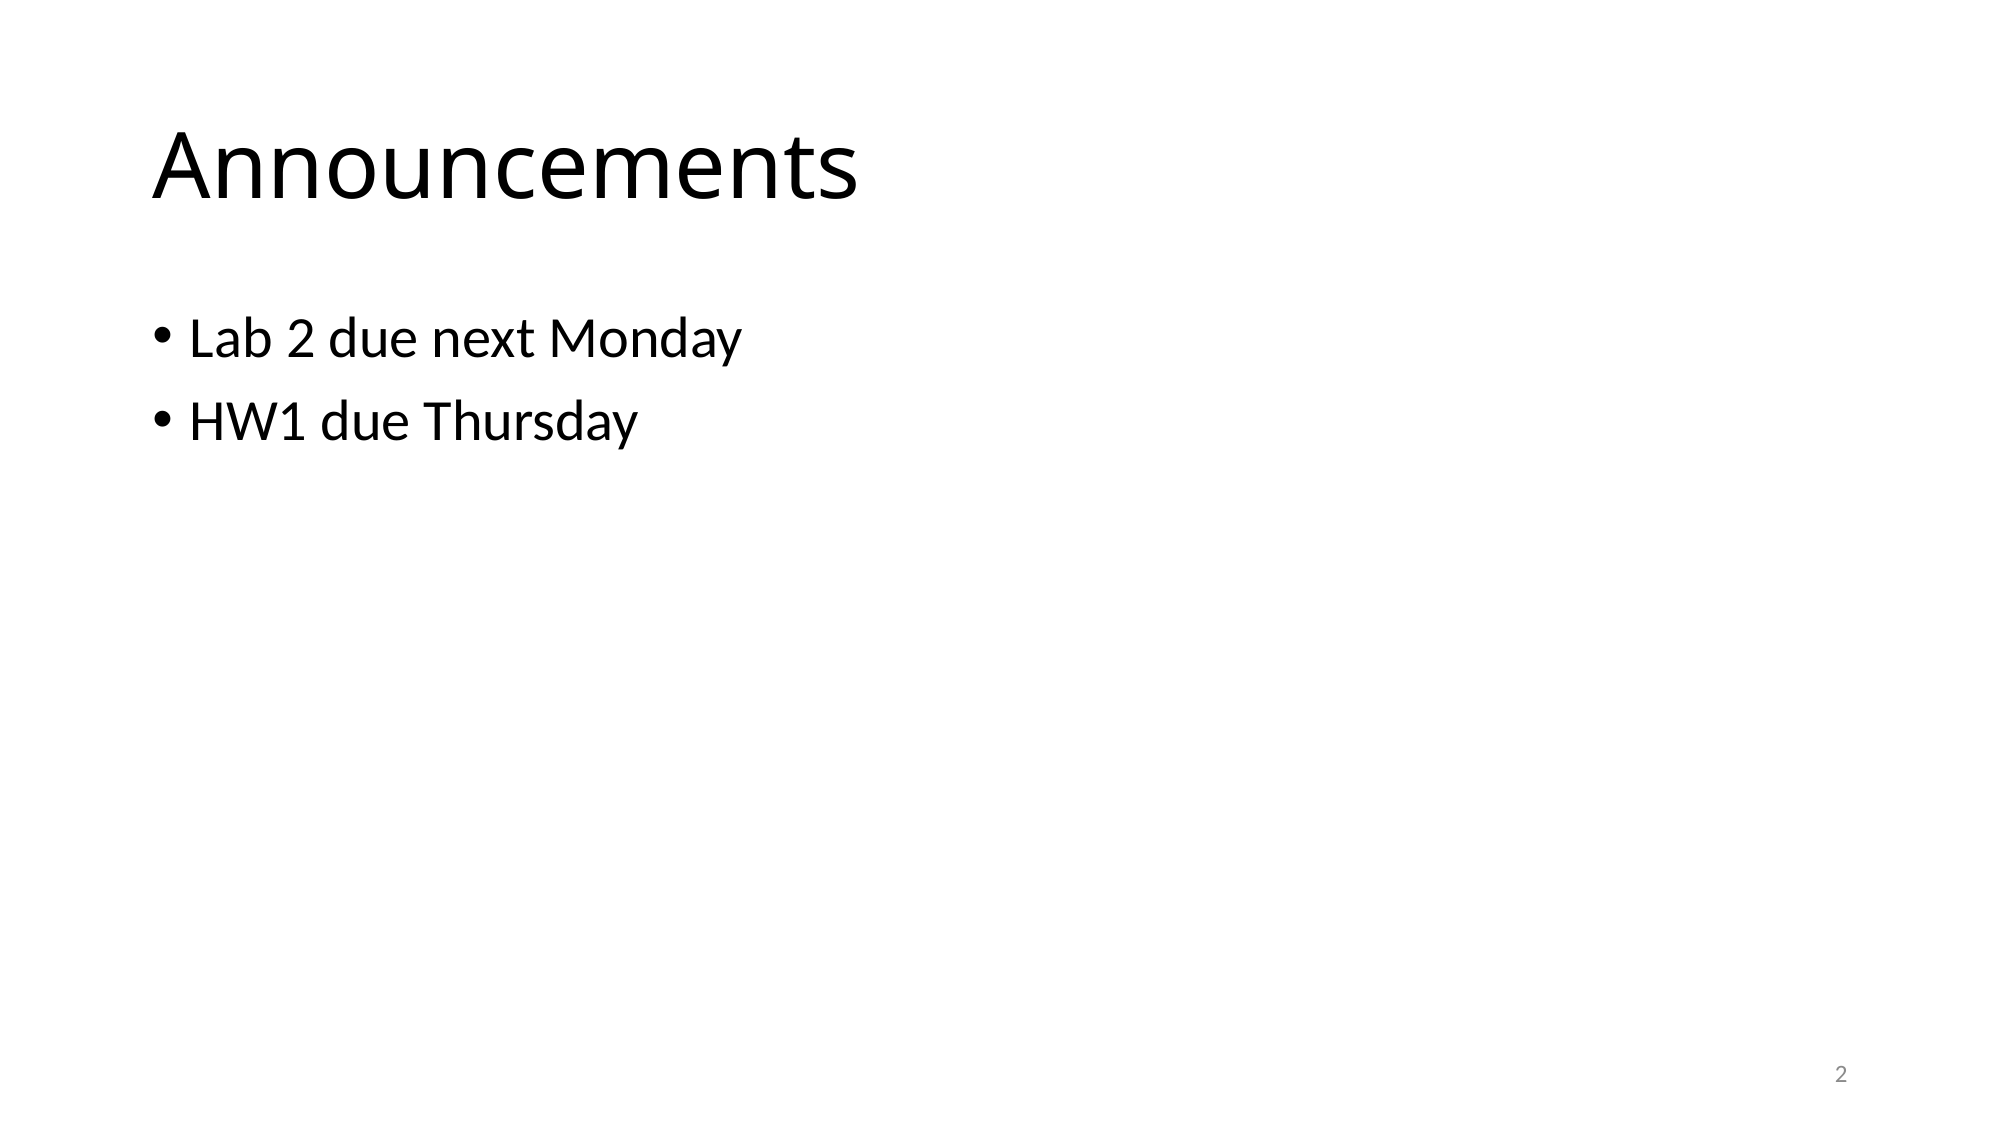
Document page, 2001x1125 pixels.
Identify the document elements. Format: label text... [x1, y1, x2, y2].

slide_number 2 [1412, 1042, 1863, 1103]
title Announcements [137, 59, 1863, 278]
list Lab 2 due next Monday HW1 due Thursday [137, 299, 1863, 1014]
